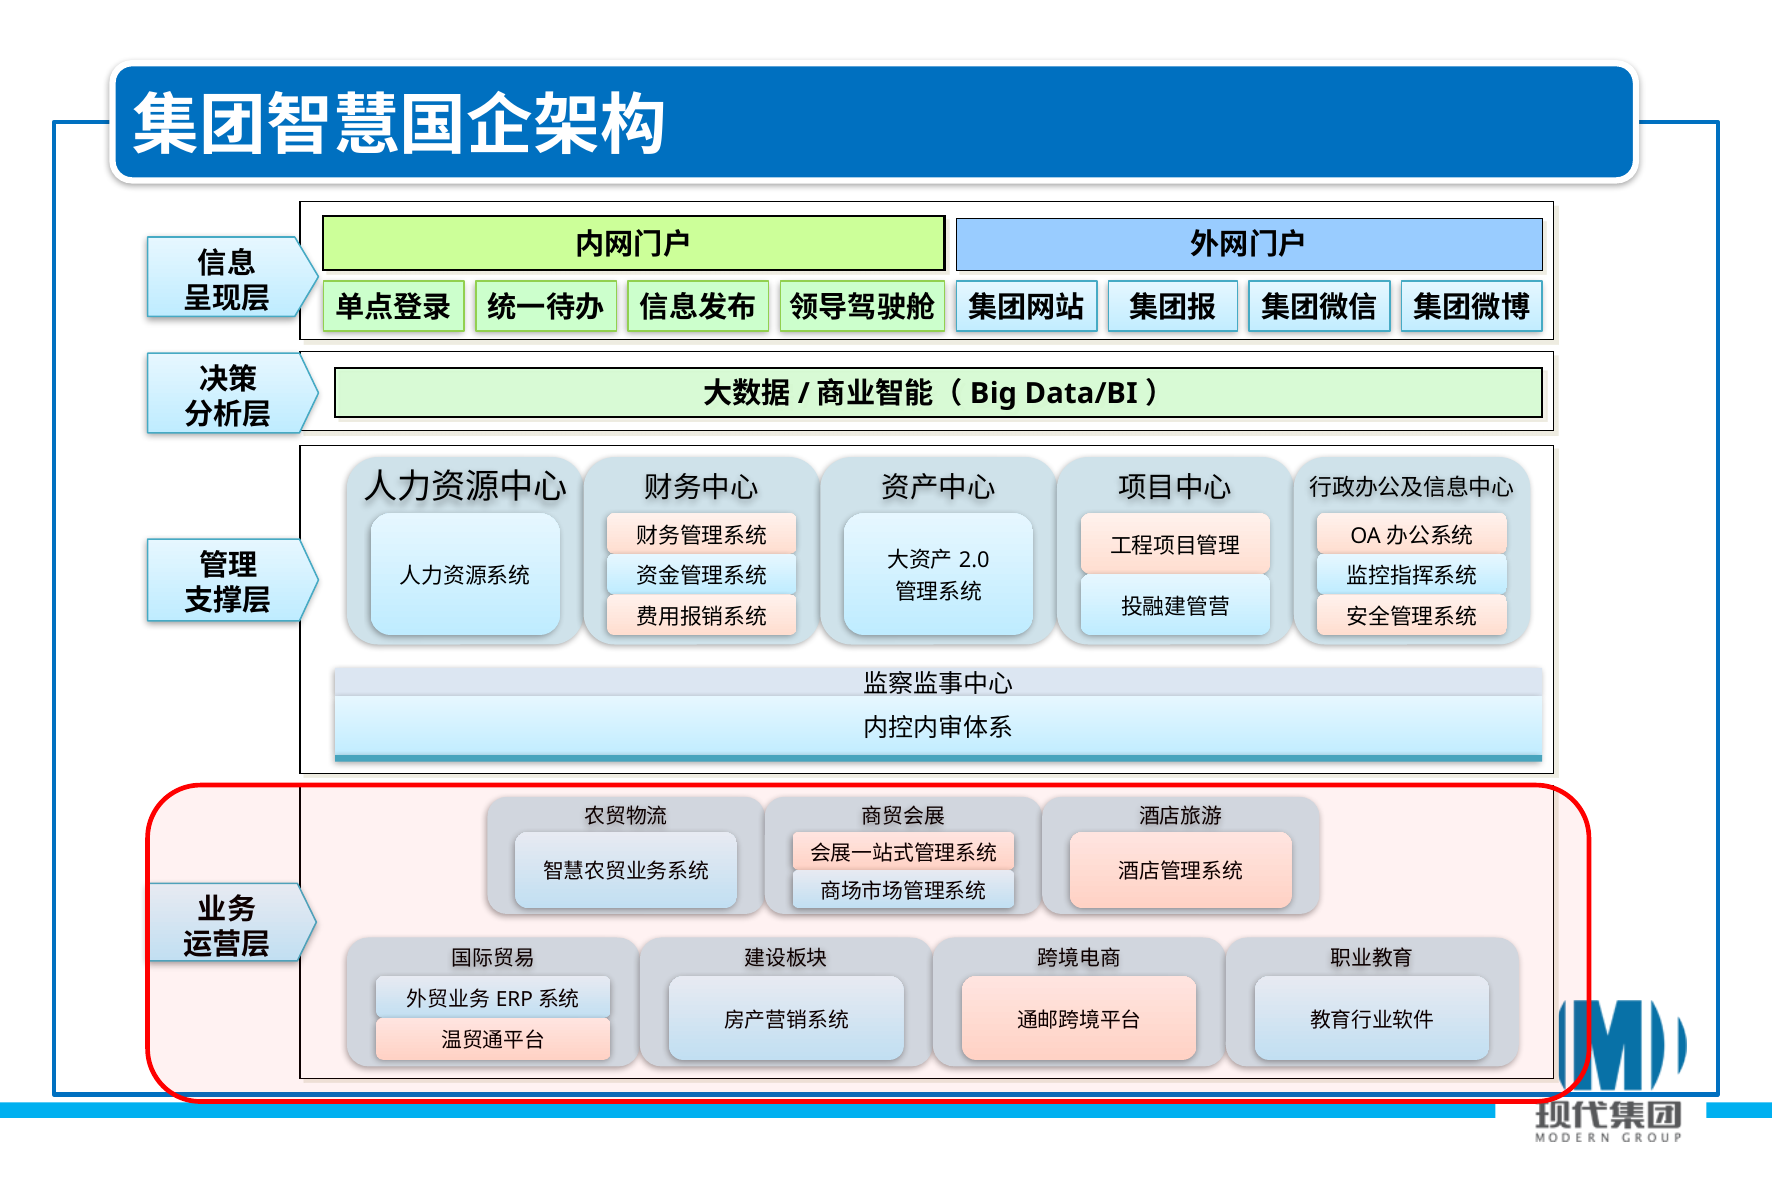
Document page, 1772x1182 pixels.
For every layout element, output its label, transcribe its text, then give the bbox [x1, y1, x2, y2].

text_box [147, 784, 1555, 1079]
picture [1530, 1000, 1687, 1142]
text_box 集团智慧国企架构 [109, 60, 1640, 184]
text_box [1706, 1102, 1772, 1118]
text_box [147, 351, 1555, 433]
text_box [147, 445, 1555, 774]
text_box [0, 1102, 1496, 1118]
text_box [164, 1087, 1525, 1102]
text_box [1559, 790, 1589, 999]
text_box [52, 120, 1720, 1097]
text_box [147, 201, 1555, 341]
